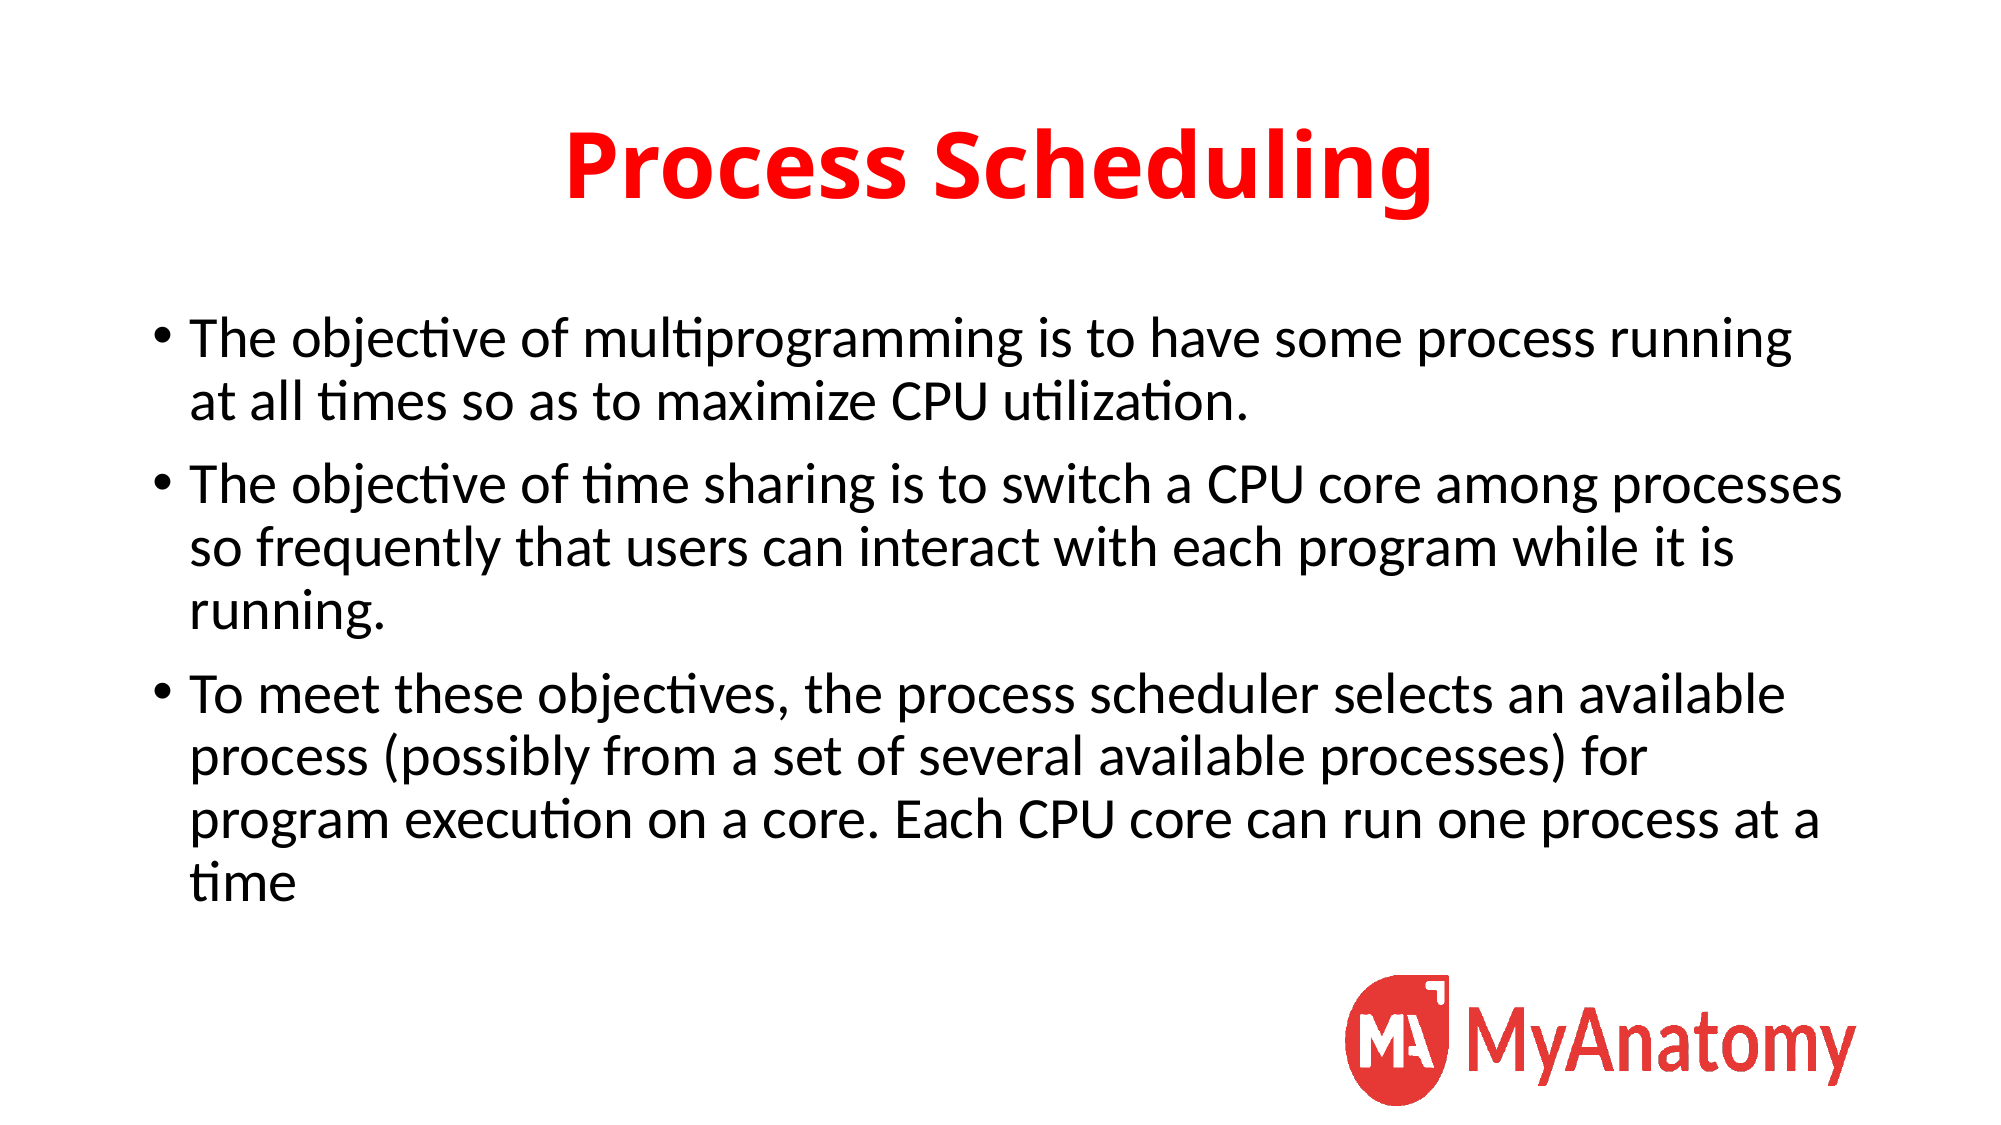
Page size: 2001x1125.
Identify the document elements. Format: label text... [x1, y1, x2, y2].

picture [1337, 1014, 1863, 1125]
title Process Scheduling [137, 59, 1863, 278]
list The objective of multiprogramming is to have some process running at all times so as to maximize CPU utilization. The objective of time sharing is to switch a CPU core among processes so frequently that users can interact with each program while it is running. To meet these objectives, the process scheduler selects an available process (possibly from a set of several available processes) for program execution on a core. Each CPU core can run one process at a time [137, 299, 1863, 1014]
